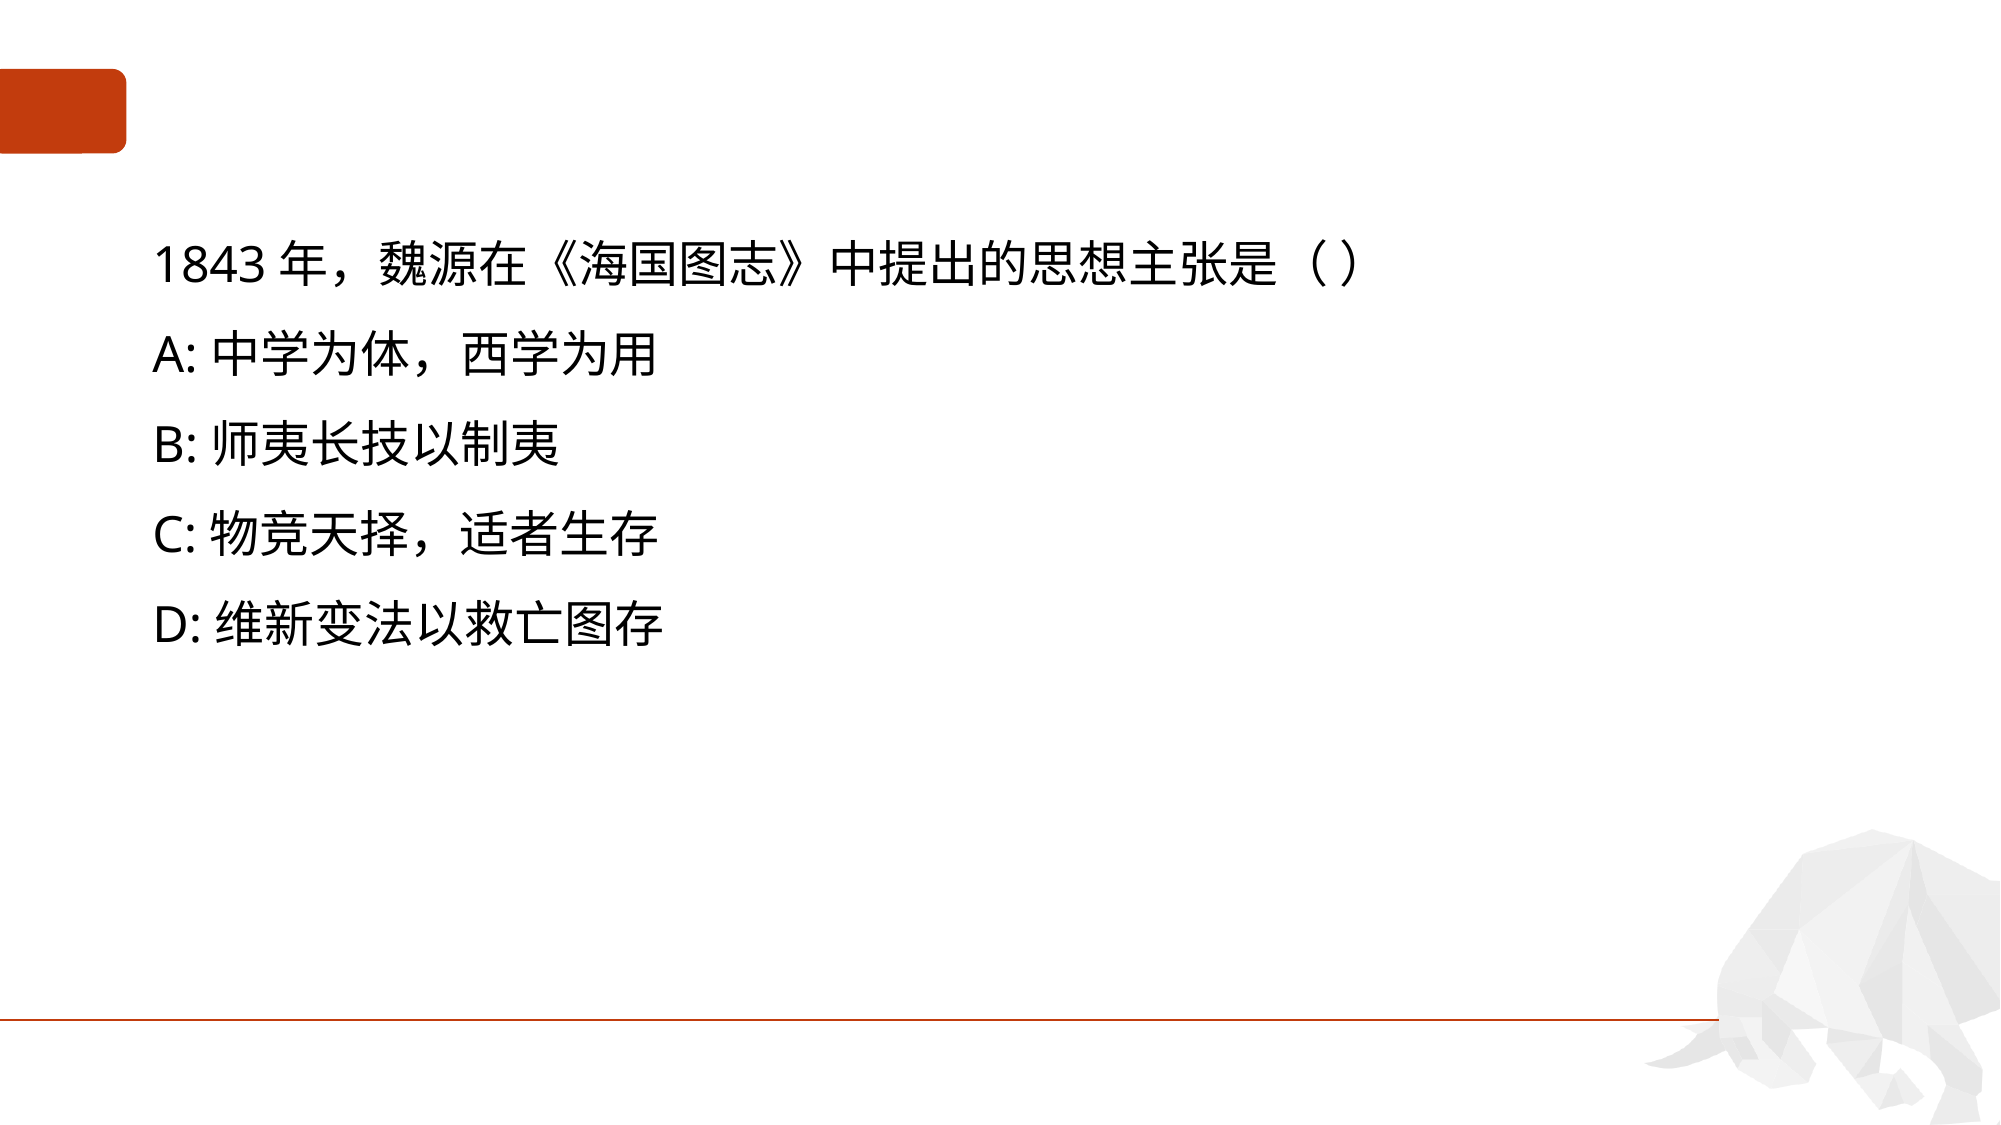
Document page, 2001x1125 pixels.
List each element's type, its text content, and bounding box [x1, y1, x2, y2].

picture [1644, 829, 2000, 1125]
list 1843年，魏源在《海国图志》中提出的思想主张是（ ） A:中学为体，西学为用 B:师夷长技以制夷 C:物竞天择，适者生存 D:维新变法以救亡图存 [137, 195, 1863, 848]
